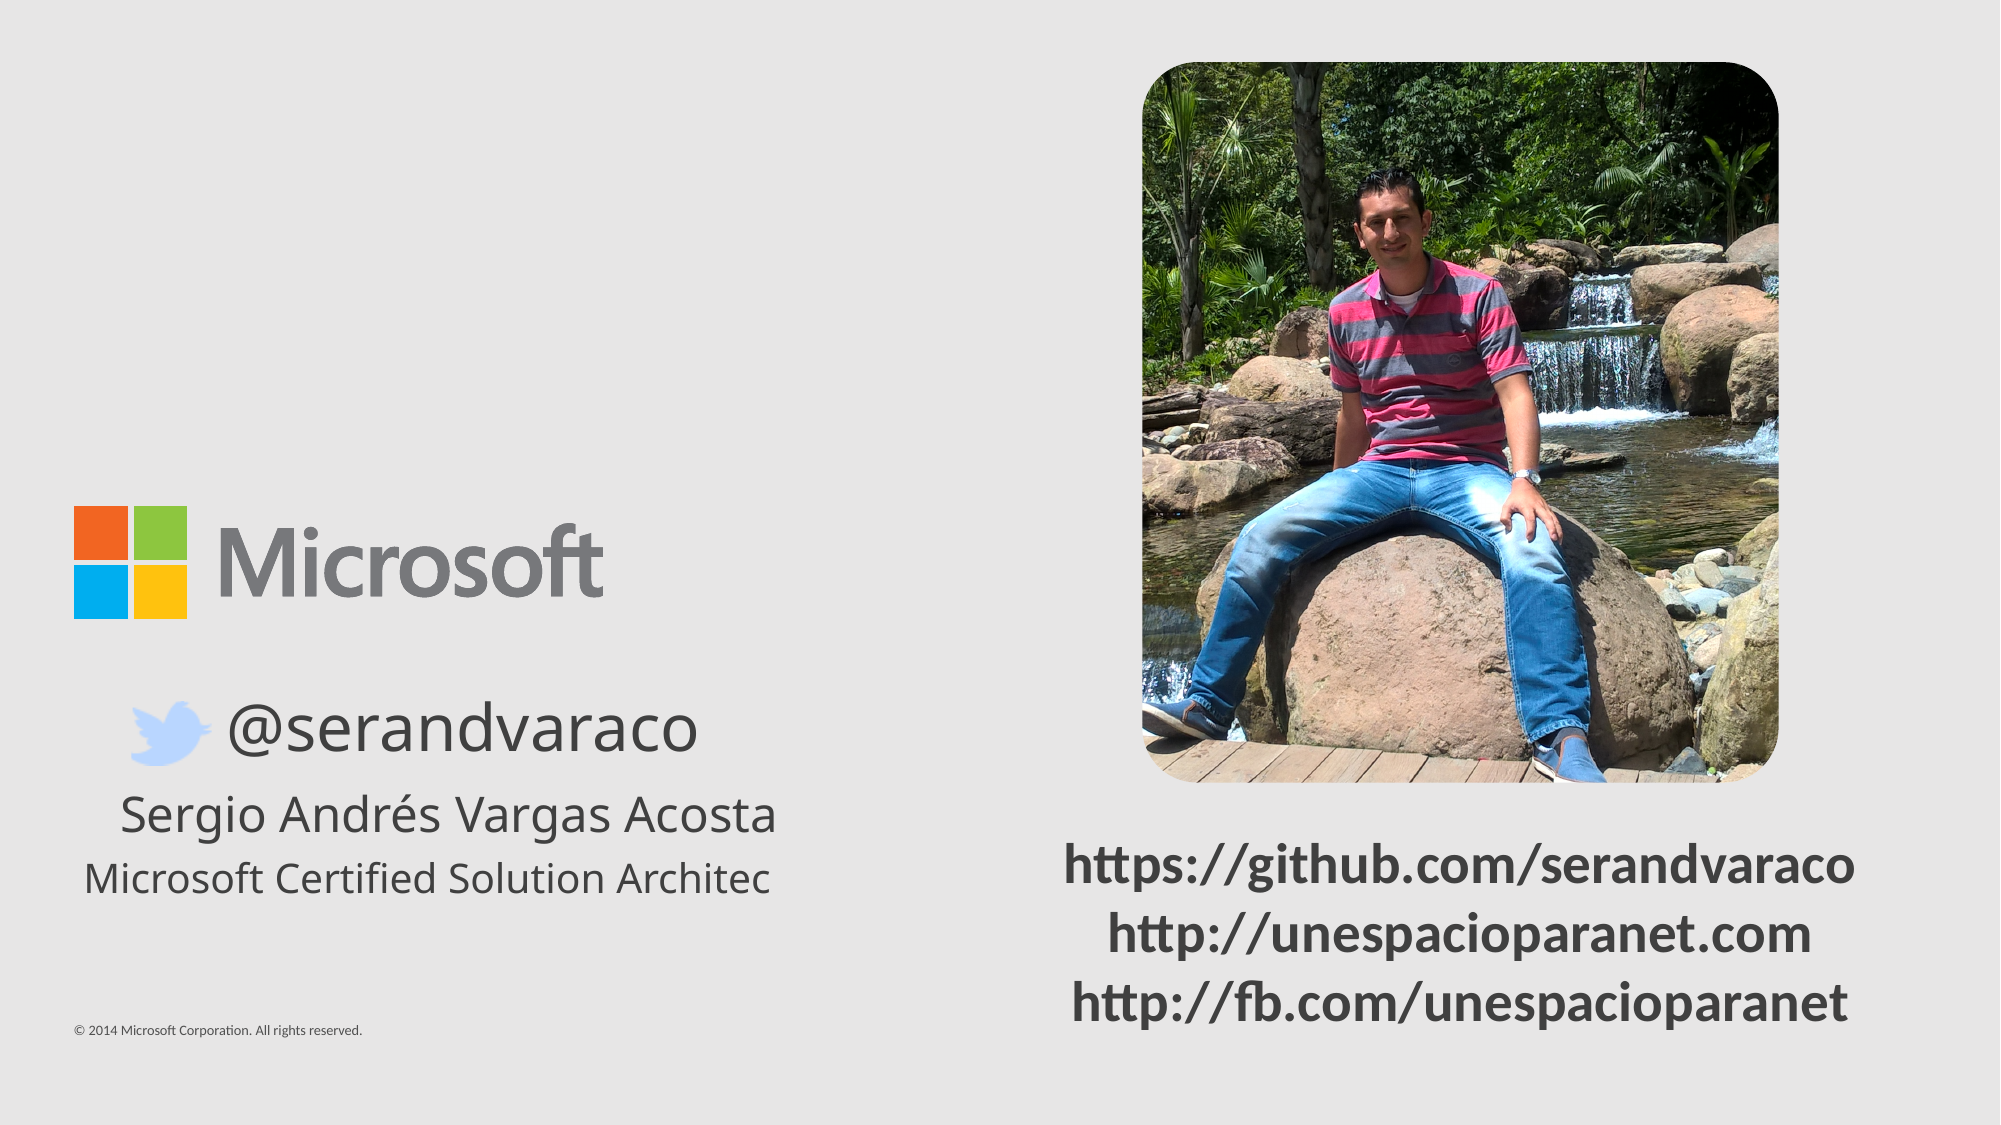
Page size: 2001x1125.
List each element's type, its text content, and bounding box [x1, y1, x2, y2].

text_box Sergio Andrés Vargas Acosta [105, 782, 1662, 851]
text_box @serandvaraco [211, 687, 782, 734]
text_box Microsoft Certified Solution Architec [68, 851, 1048, 999]
picture [1100, 62, 1821, 783]
picture [131, 696, 212, 766]
text_box https://github.com/serandvaraco http://unespacioparanet.com http://fb.com/unespacioparanet [1048, 819, 1872, 1040]
